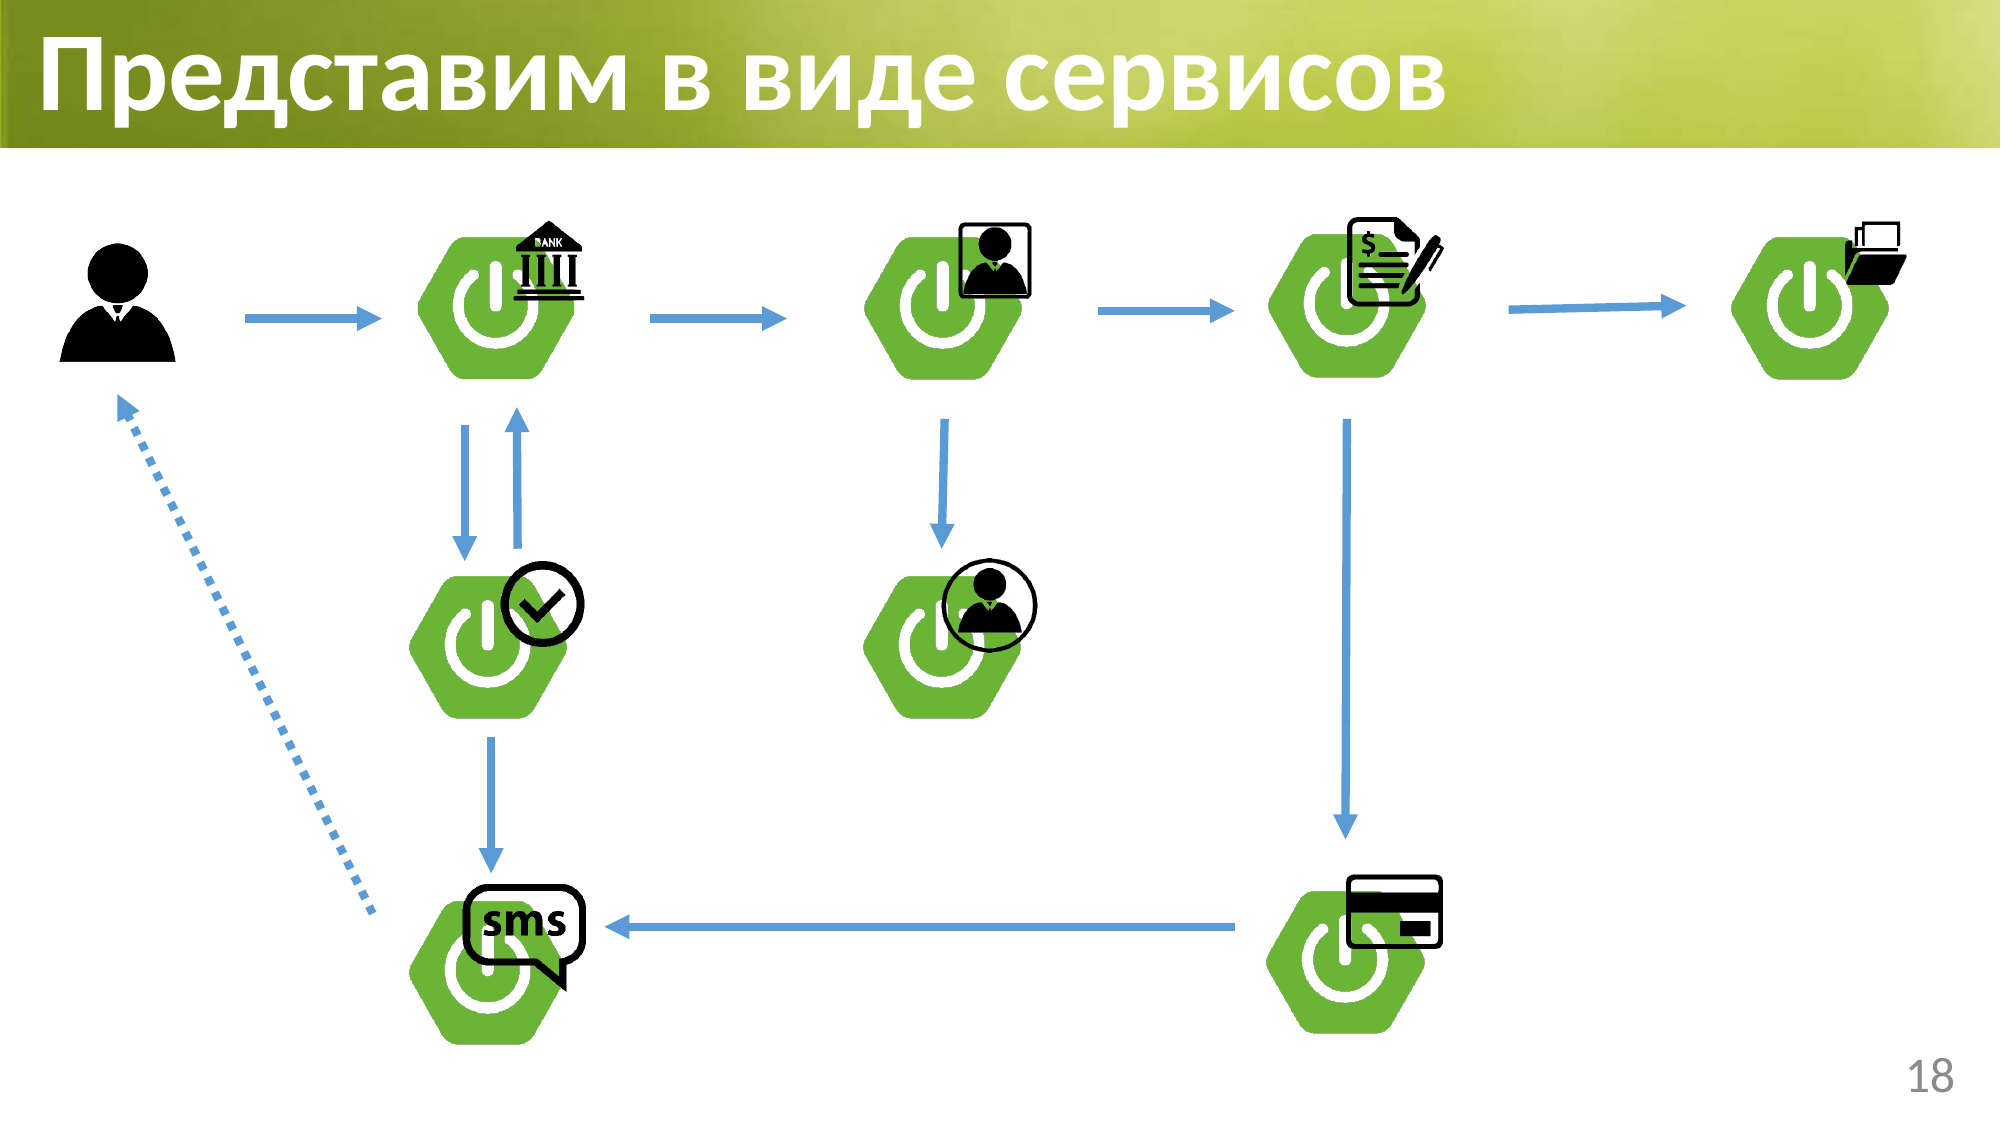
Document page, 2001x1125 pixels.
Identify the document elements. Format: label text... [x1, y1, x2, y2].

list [59, 243, 176, 362]
picture [1247, 873, 1444, 1051]
picture [1712, 219, 1908, 397]
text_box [117, 394, 373, 914]
picture [1249, 216, 1445, 395]
picture [390, 558, 586, 736]
picture [843, 558, 1040, 736]
picture [398, 219, 594, 397]
picture [0, 0, 2000, 148]
picture [390, 883, 586, 1062]
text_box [941, 418, 945, 549]
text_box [1508, 305, 1687, 310]
picture [845, 219, 1041, 397]
slide_number 18 [1520, 1042, 1971, 1103]
